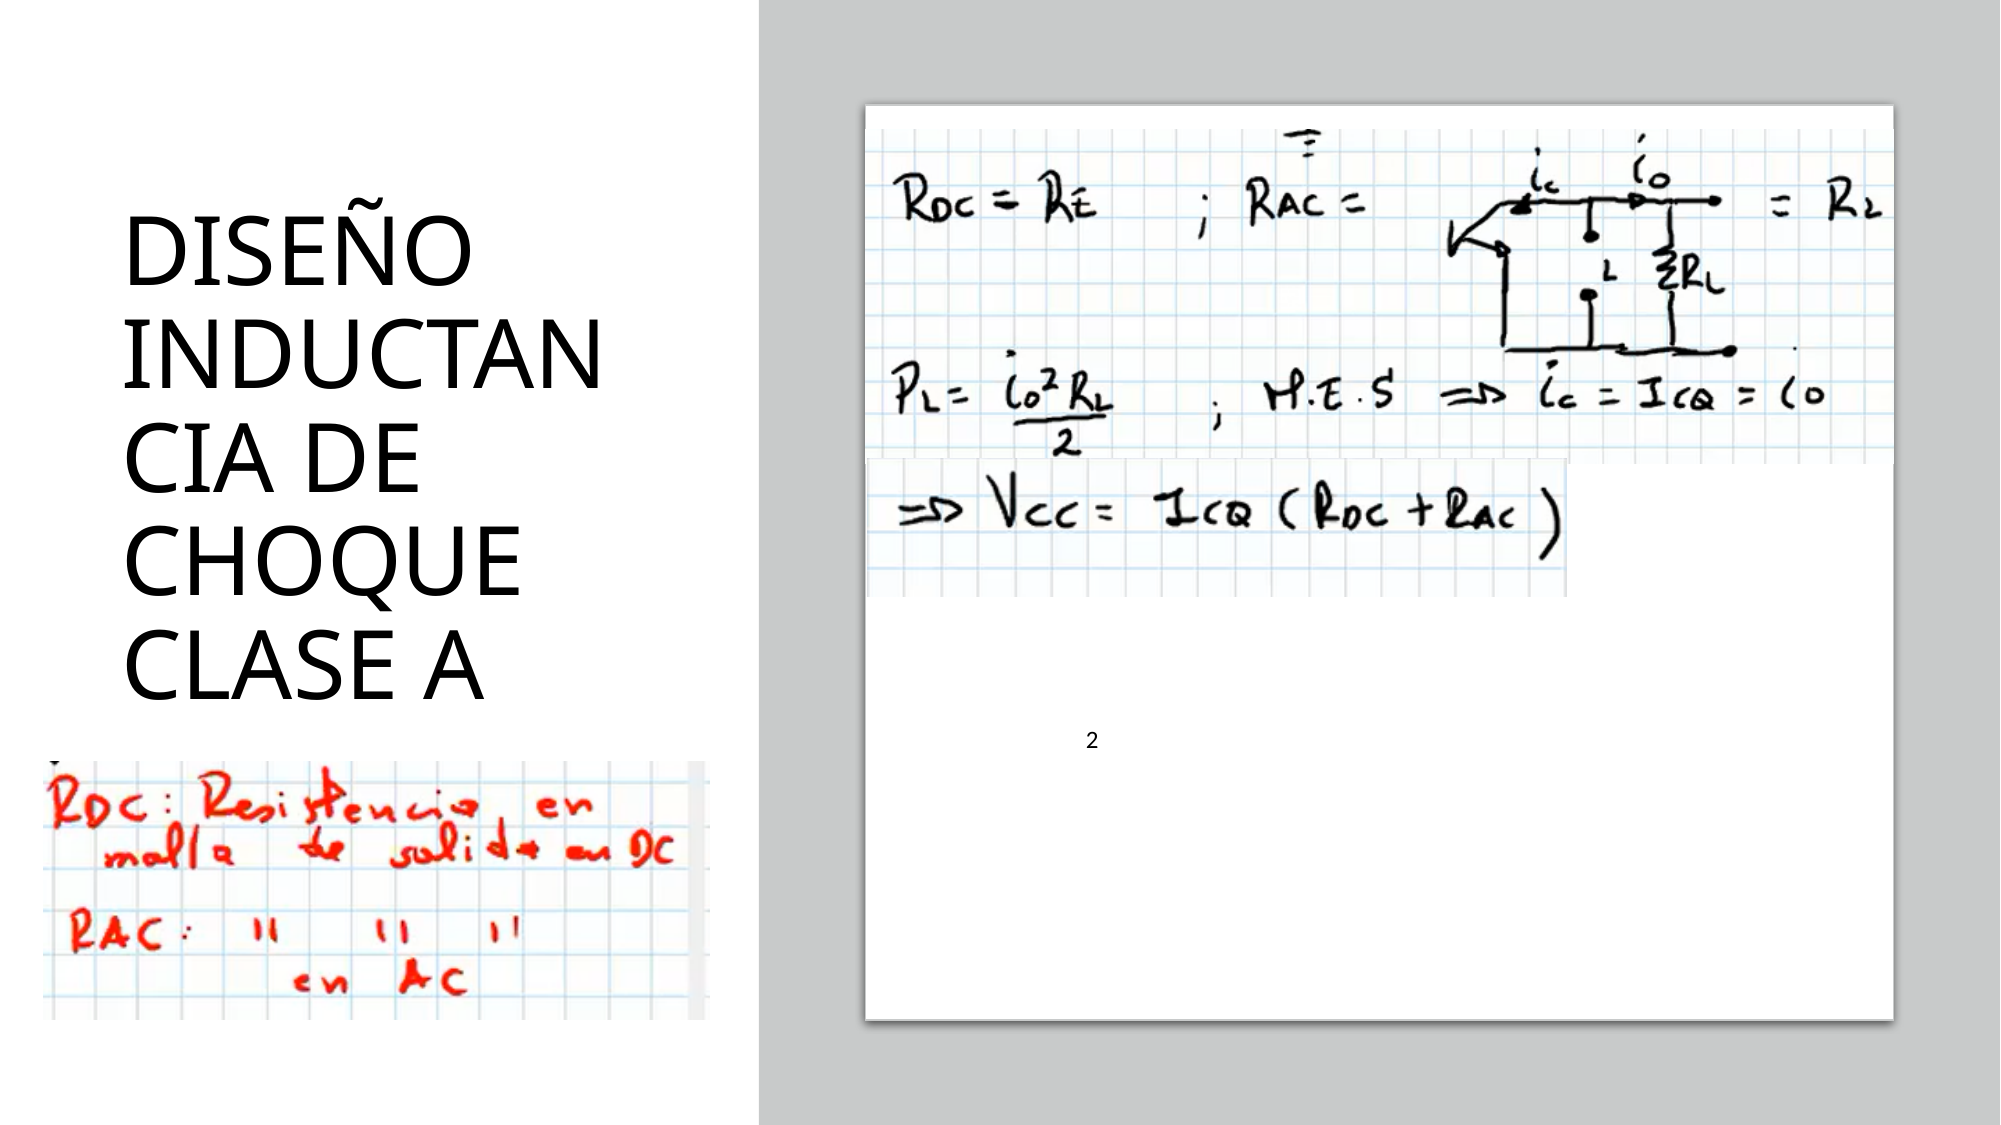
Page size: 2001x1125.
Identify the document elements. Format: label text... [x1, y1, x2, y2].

text_box [864, 104, 1894, 1021]
text_box 2 [1071, 716, 1114, 761]
picture [865, 129, 1894, 597]
picture [43, 761, 710, 1020]
text_box [758, 0, 2000, 1125]
text_box DISEÑO INDUCTANCIA DE CHOQUE CLASE A [105, 104, 680, 728]
